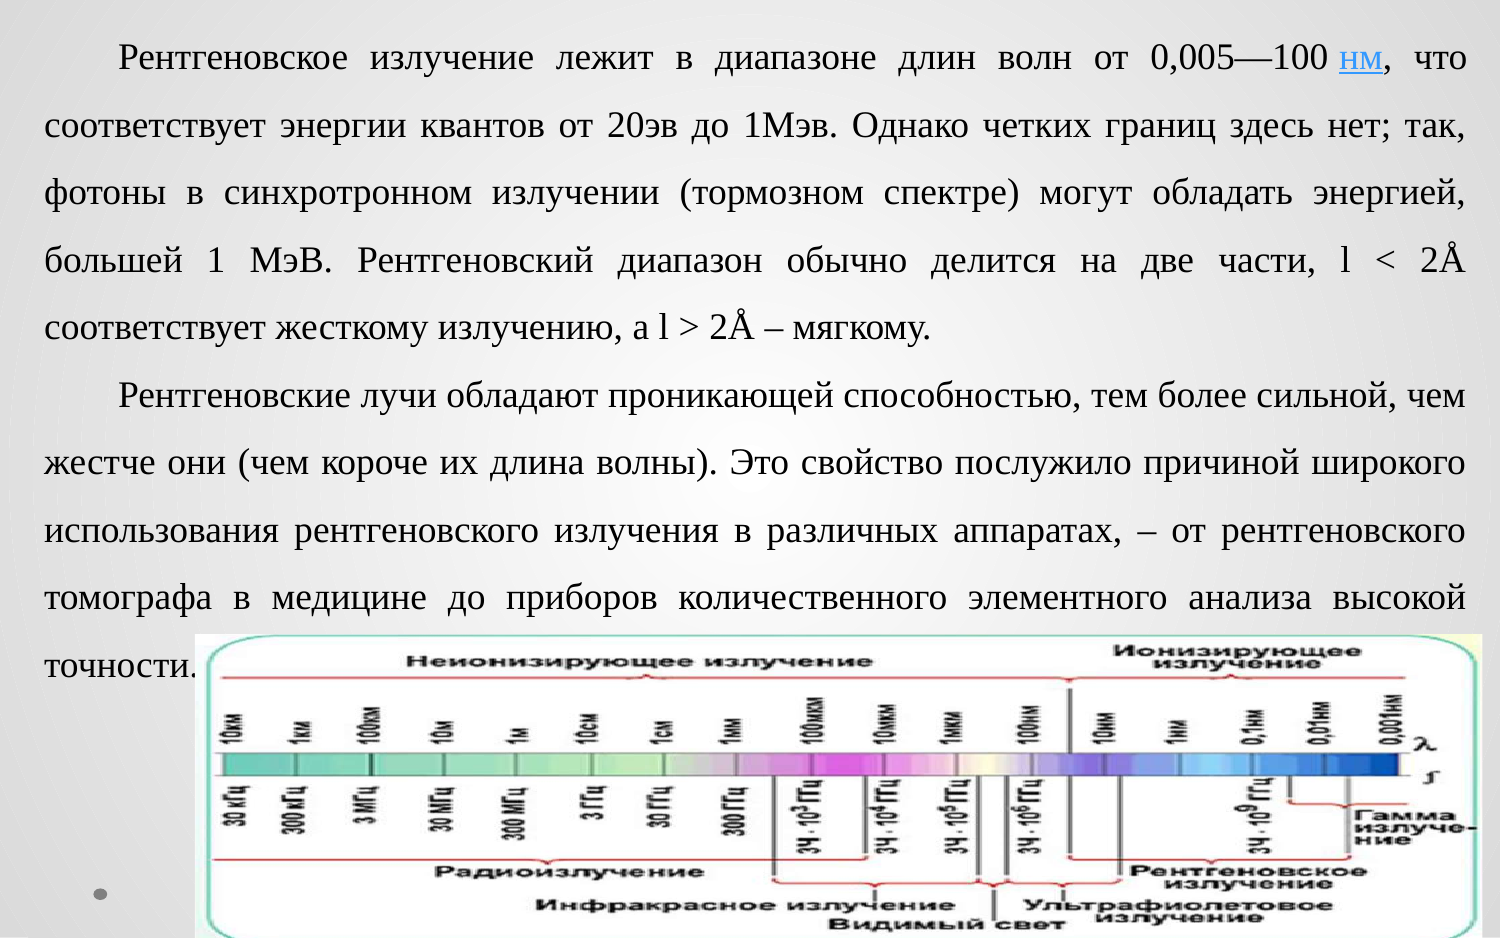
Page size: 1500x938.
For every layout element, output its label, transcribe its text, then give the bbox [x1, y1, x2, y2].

picture [194, 633, 1483, 938]
text_box Рентгеновское излучение лежит в диапазоне длин волн от 0,005—100 нм, что соответствует энергии квантов от 20эв до 1Мэв. Однако четких границ здесь нет; так, фотоны в синхротронном излучении (тормозном спектре) могут обладать энергией, большей 1 МэВ. Рентгеновский диапазон обычно делится на две части, l < 2Å соответствует жесткому излучению, а l > 2Å – мягкому. Рентгеновские лучи обладают проникающей способностью, тем более сильной, чем жестче они (чем короче их длина волны). Это свойство послужило причиной широкого использования рентгеновского излучения в различных аппаратах, – от рентгеновского томографа в медицине до приборов количественного элементного анализа высокой точности. [29, 2, 1483, 693]
